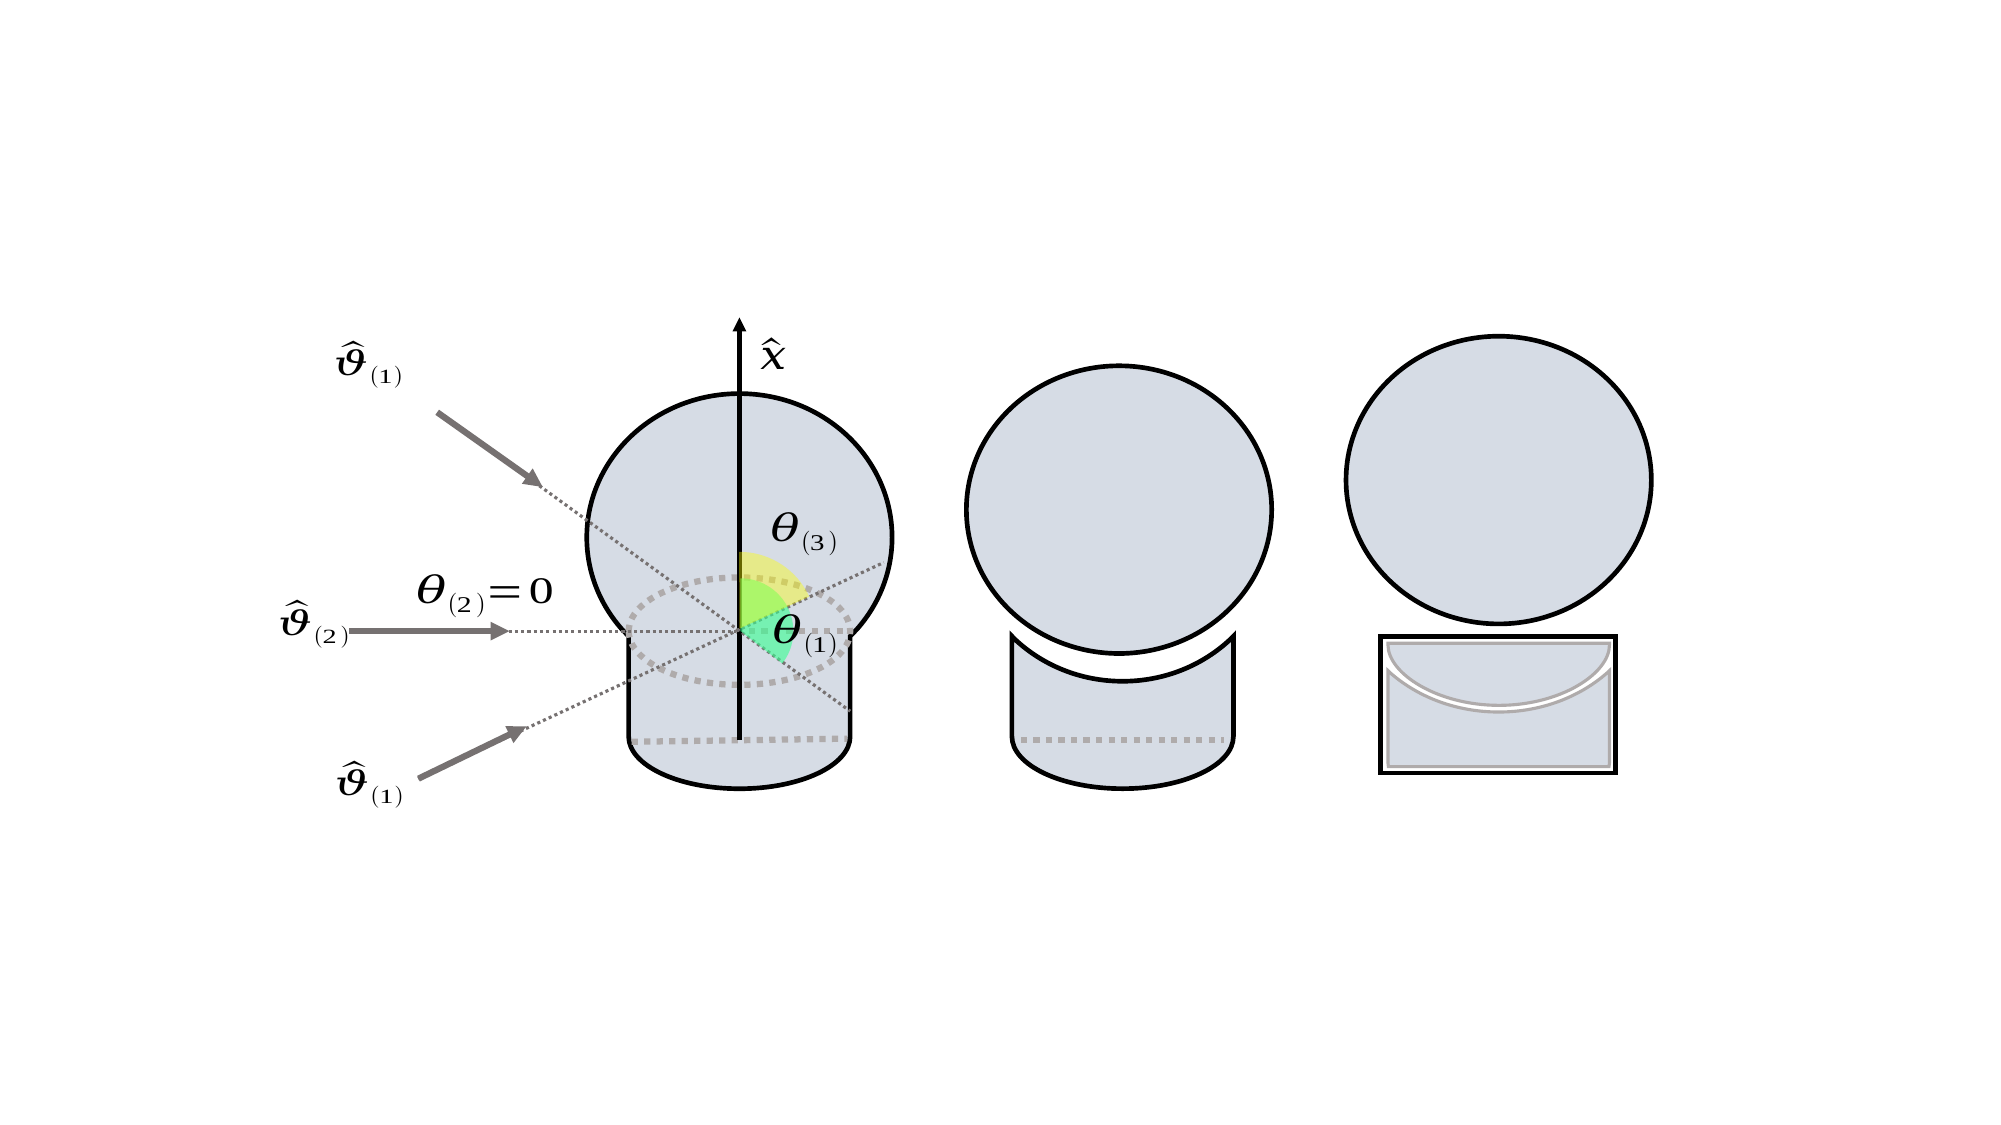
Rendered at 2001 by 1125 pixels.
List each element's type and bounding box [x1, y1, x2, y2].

text_box [278, 317, 1652, 811]
